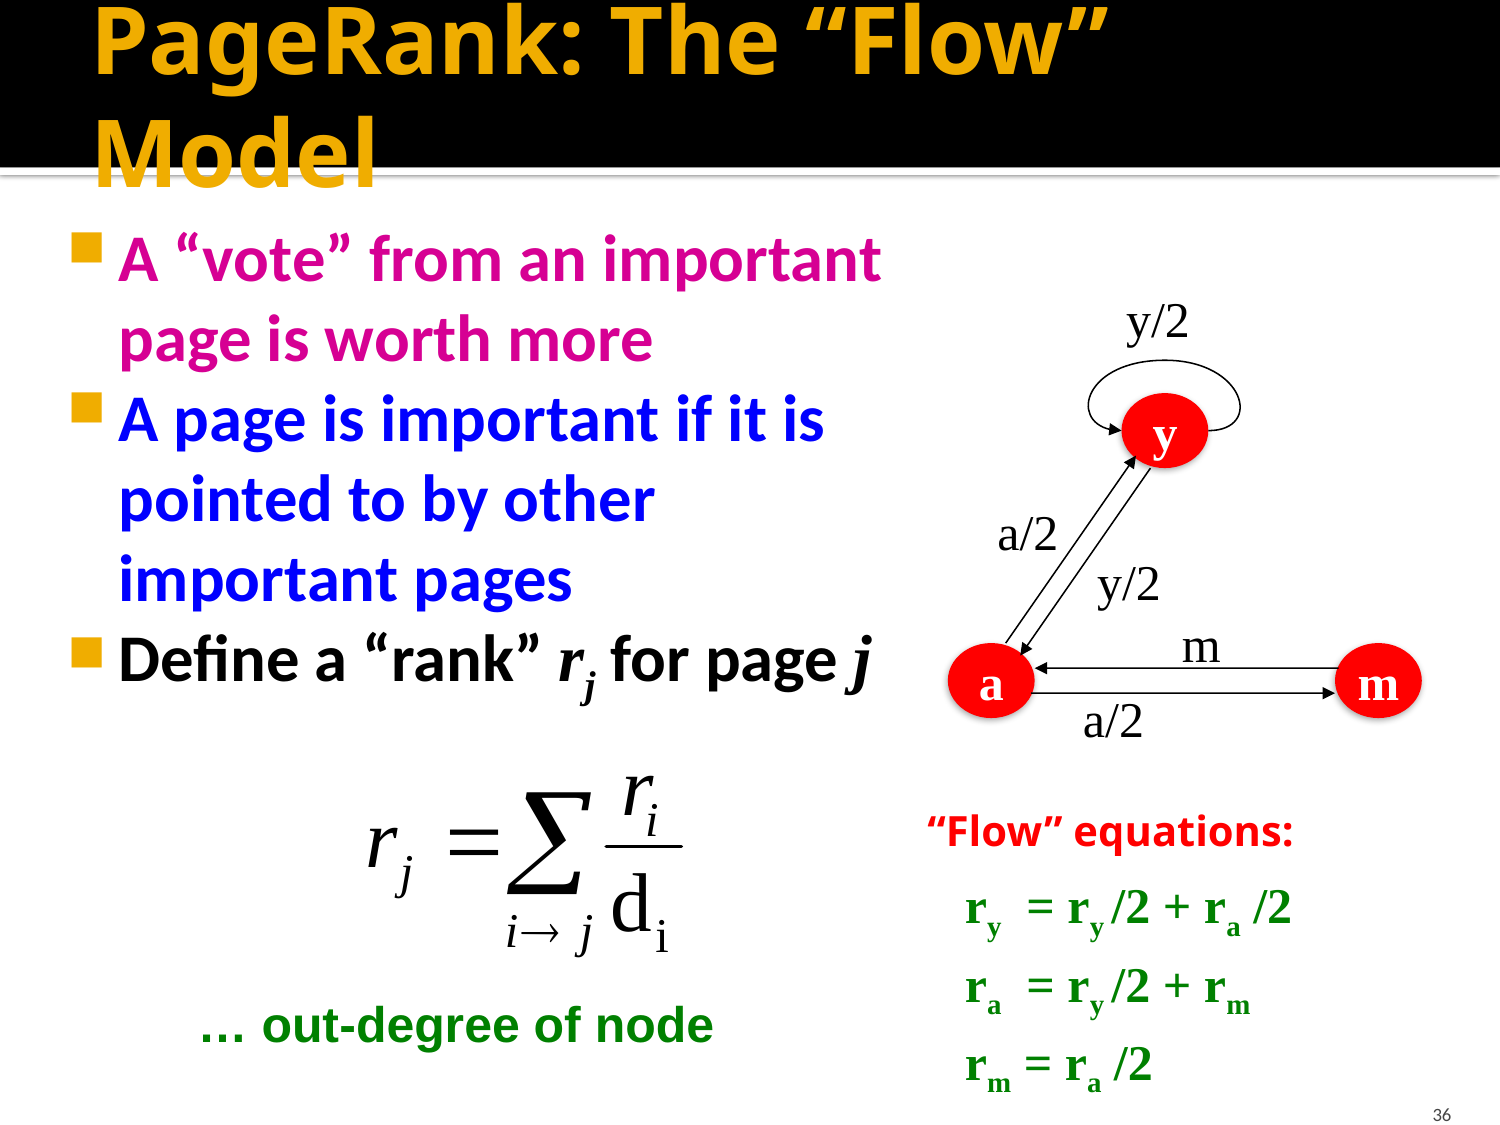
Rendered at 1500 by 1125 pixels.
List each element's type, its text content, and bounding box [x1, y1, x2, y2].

title PageRank: The “Flow” Model [75, 12, 1425, 175]
slide_number 36 [1345, 1080, 1467, 1125]
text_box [947, 280, 1422, 757]
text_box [353, 735, 700, 972]
list A “vote” from an important page is worth more A page is important if it is pointed to by other important pages Define a “rank” rj for page j [37, 200, 948, 1075]
text_box ry = ry /2 + ra /2 ra = ry /2 + rm rm = ra /2 [874, 866, 1422, 1106]
text_box “Flow” equations: [912, 797, 1422, 862]
